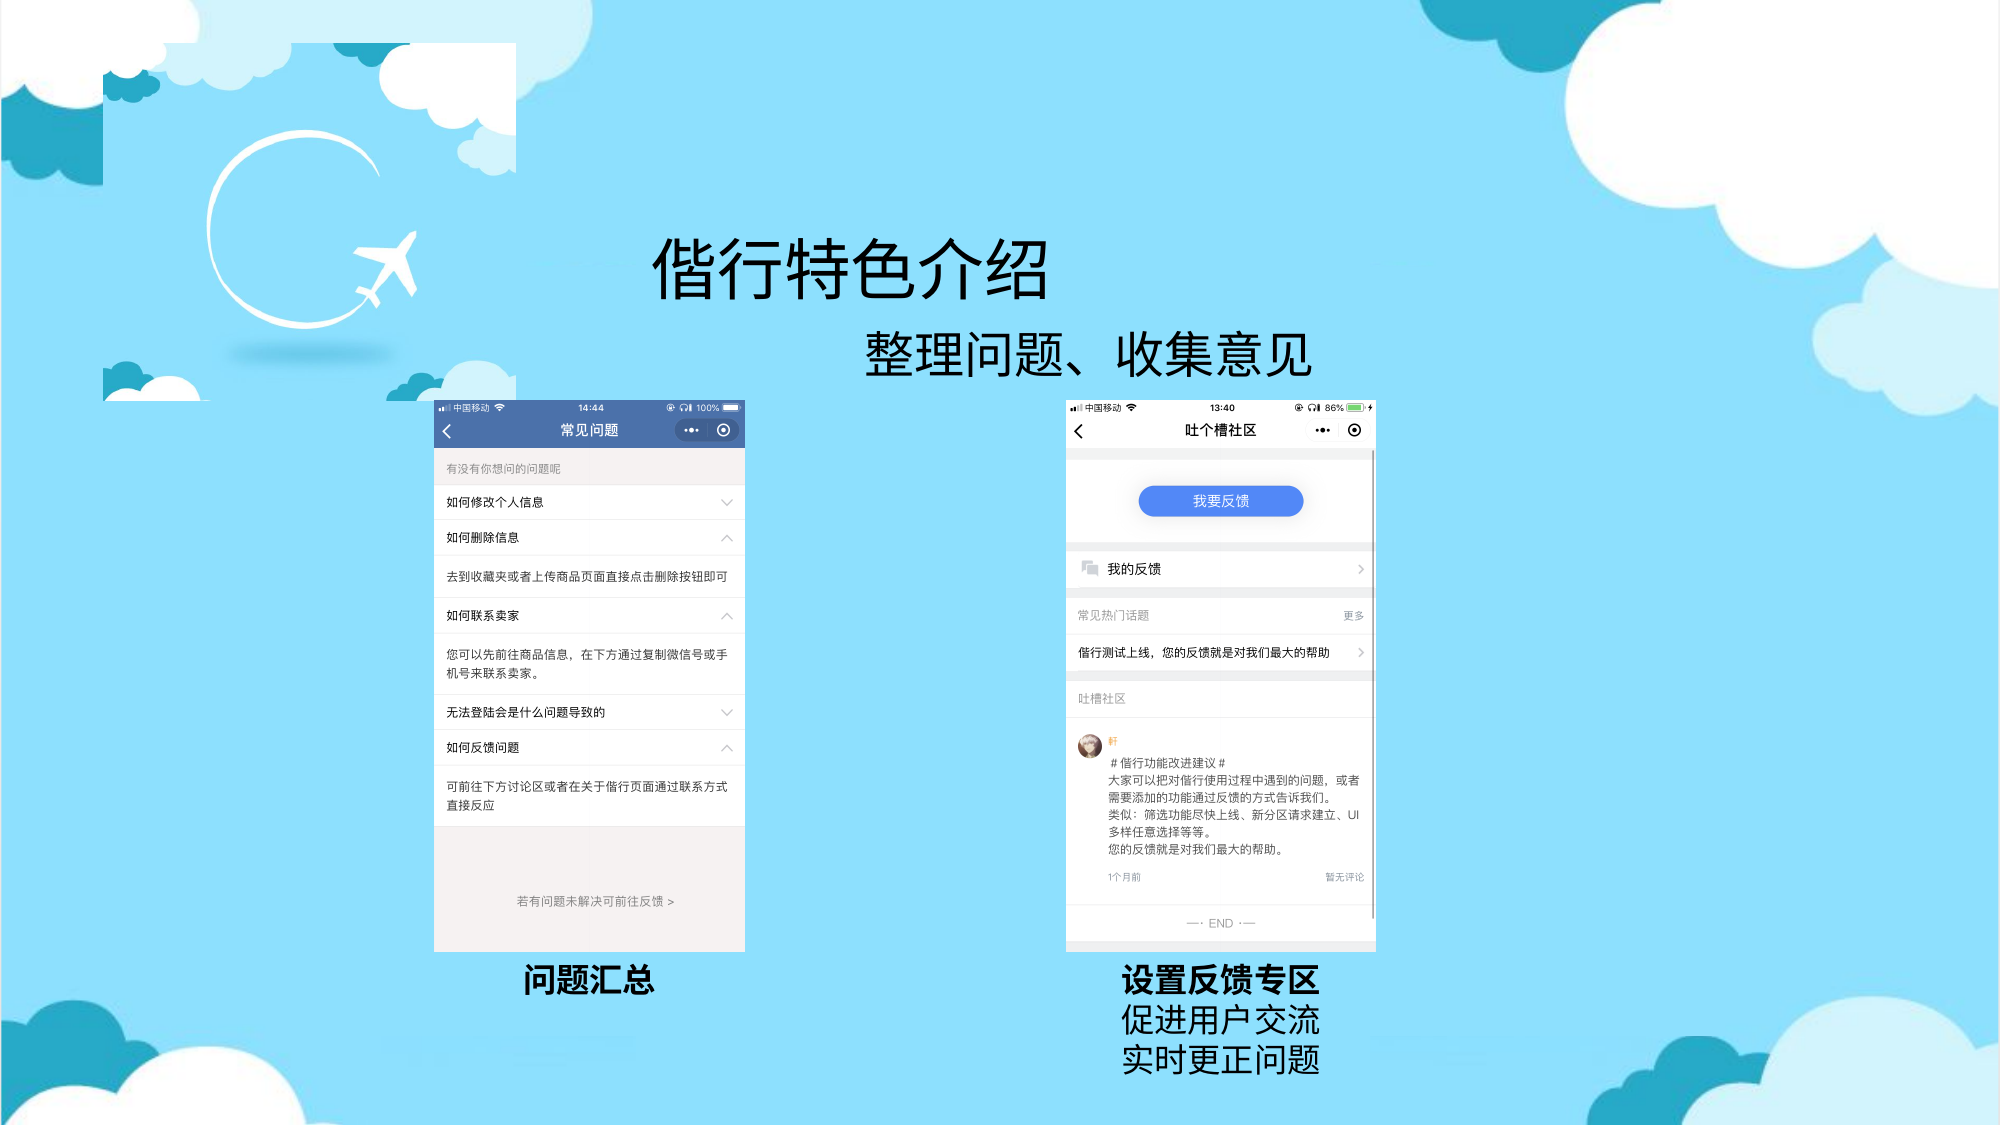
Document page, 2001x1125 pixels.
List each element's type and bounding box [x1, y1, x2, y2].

picture [1066, 400, 1376, 952]
text_box [1, 0, 1999, 1125]
picture [103, 43, 745, 952]
